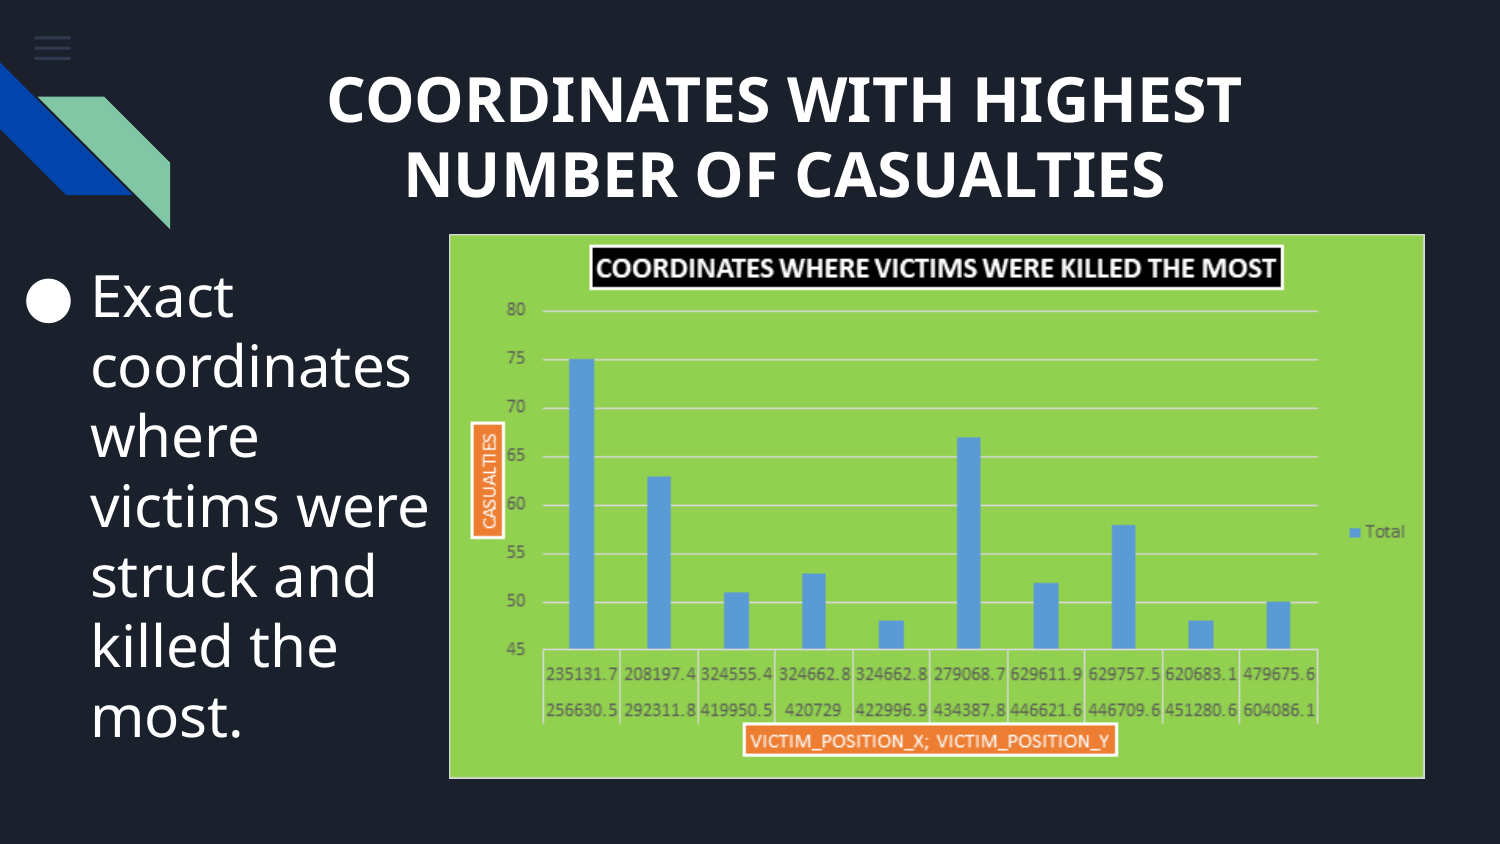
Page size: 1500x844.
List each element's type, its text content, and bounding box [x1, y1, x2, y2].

title COORDINATES WITH HIGHEST NUMBER OF CASUALTIES [207, 45, 1363, 196]
picture [449, 234, 1425, 779]
text_box Exact coordinates where victims were struck and killed the most. [0, 244, 444, 770]
